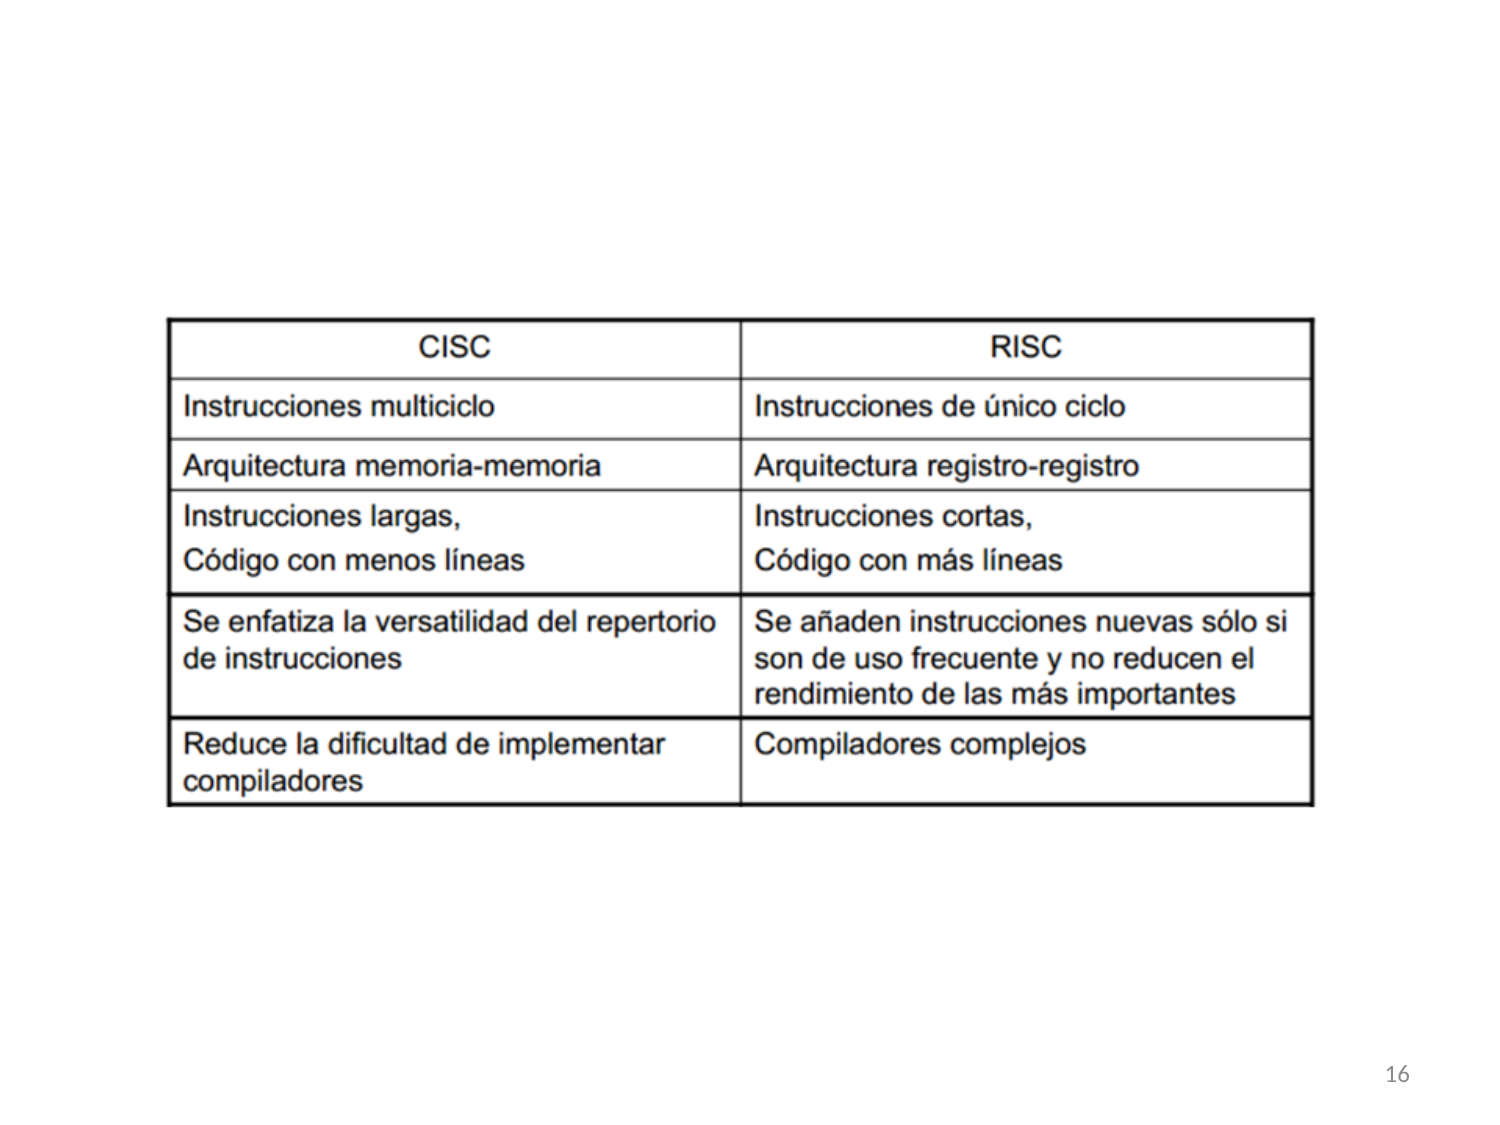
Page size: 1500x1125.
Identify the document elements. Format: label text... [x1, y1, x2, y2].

slide_number 16 [1074, 1042, 1425, 1103]
picture [151, 302, 1349, 823]
subtitle [70, 246, 1442, 1079]
